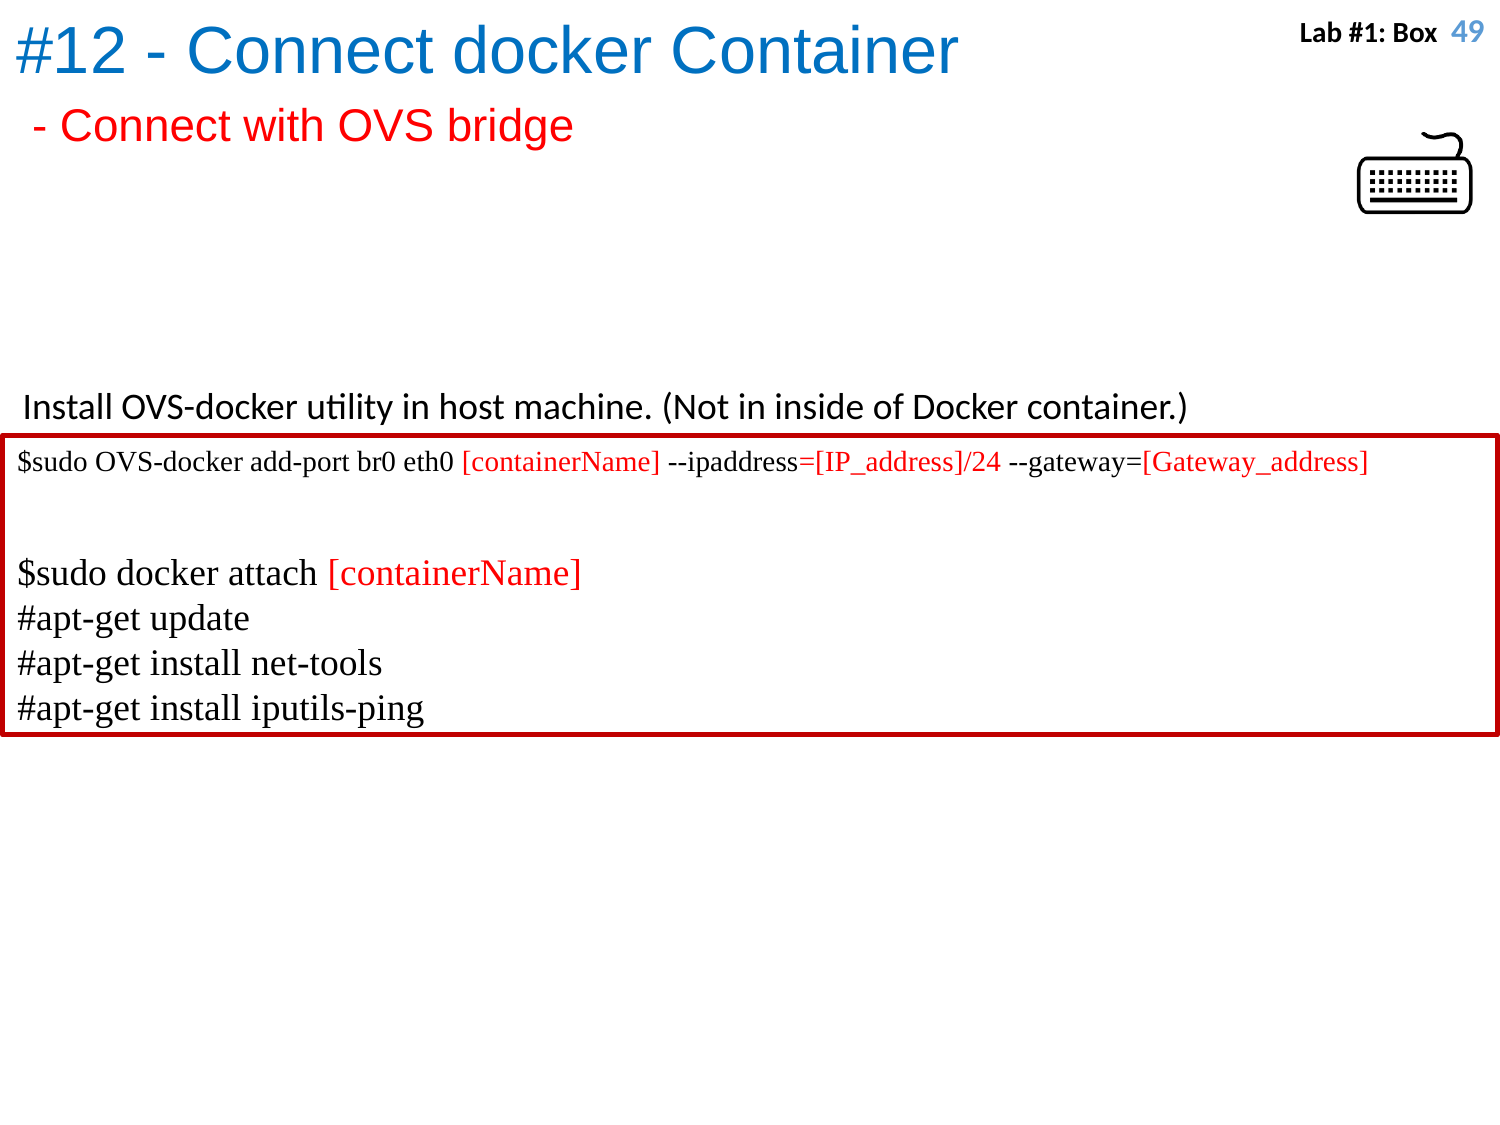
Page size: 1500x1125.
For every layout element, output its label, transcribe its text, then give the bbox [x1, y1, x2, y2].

text_box - Connect with OVS bridge [17, 88, 590, 159]
picture [1327, 89, 1500, 262]
text_box Install OVS-docker utility in host machine. (Not in inside of Docker container.) [7, 374, 1205, 435]
slide_number Lab #1: Box 49 [1162, 0, 1500, 60]
text_box $sudo OVS-docker add-port br0 eth0 [containerName] --ipaddress=[IP_address]/24 --gateway=[Gateway_address] $sudo docker attach [containerName] #apt-get update #apt-get install net-tools #apt-get install iputils-ping [2, 435, 1498, 735]
text_box #12 - Connect docker Container [1, 0, 1105, 95]
